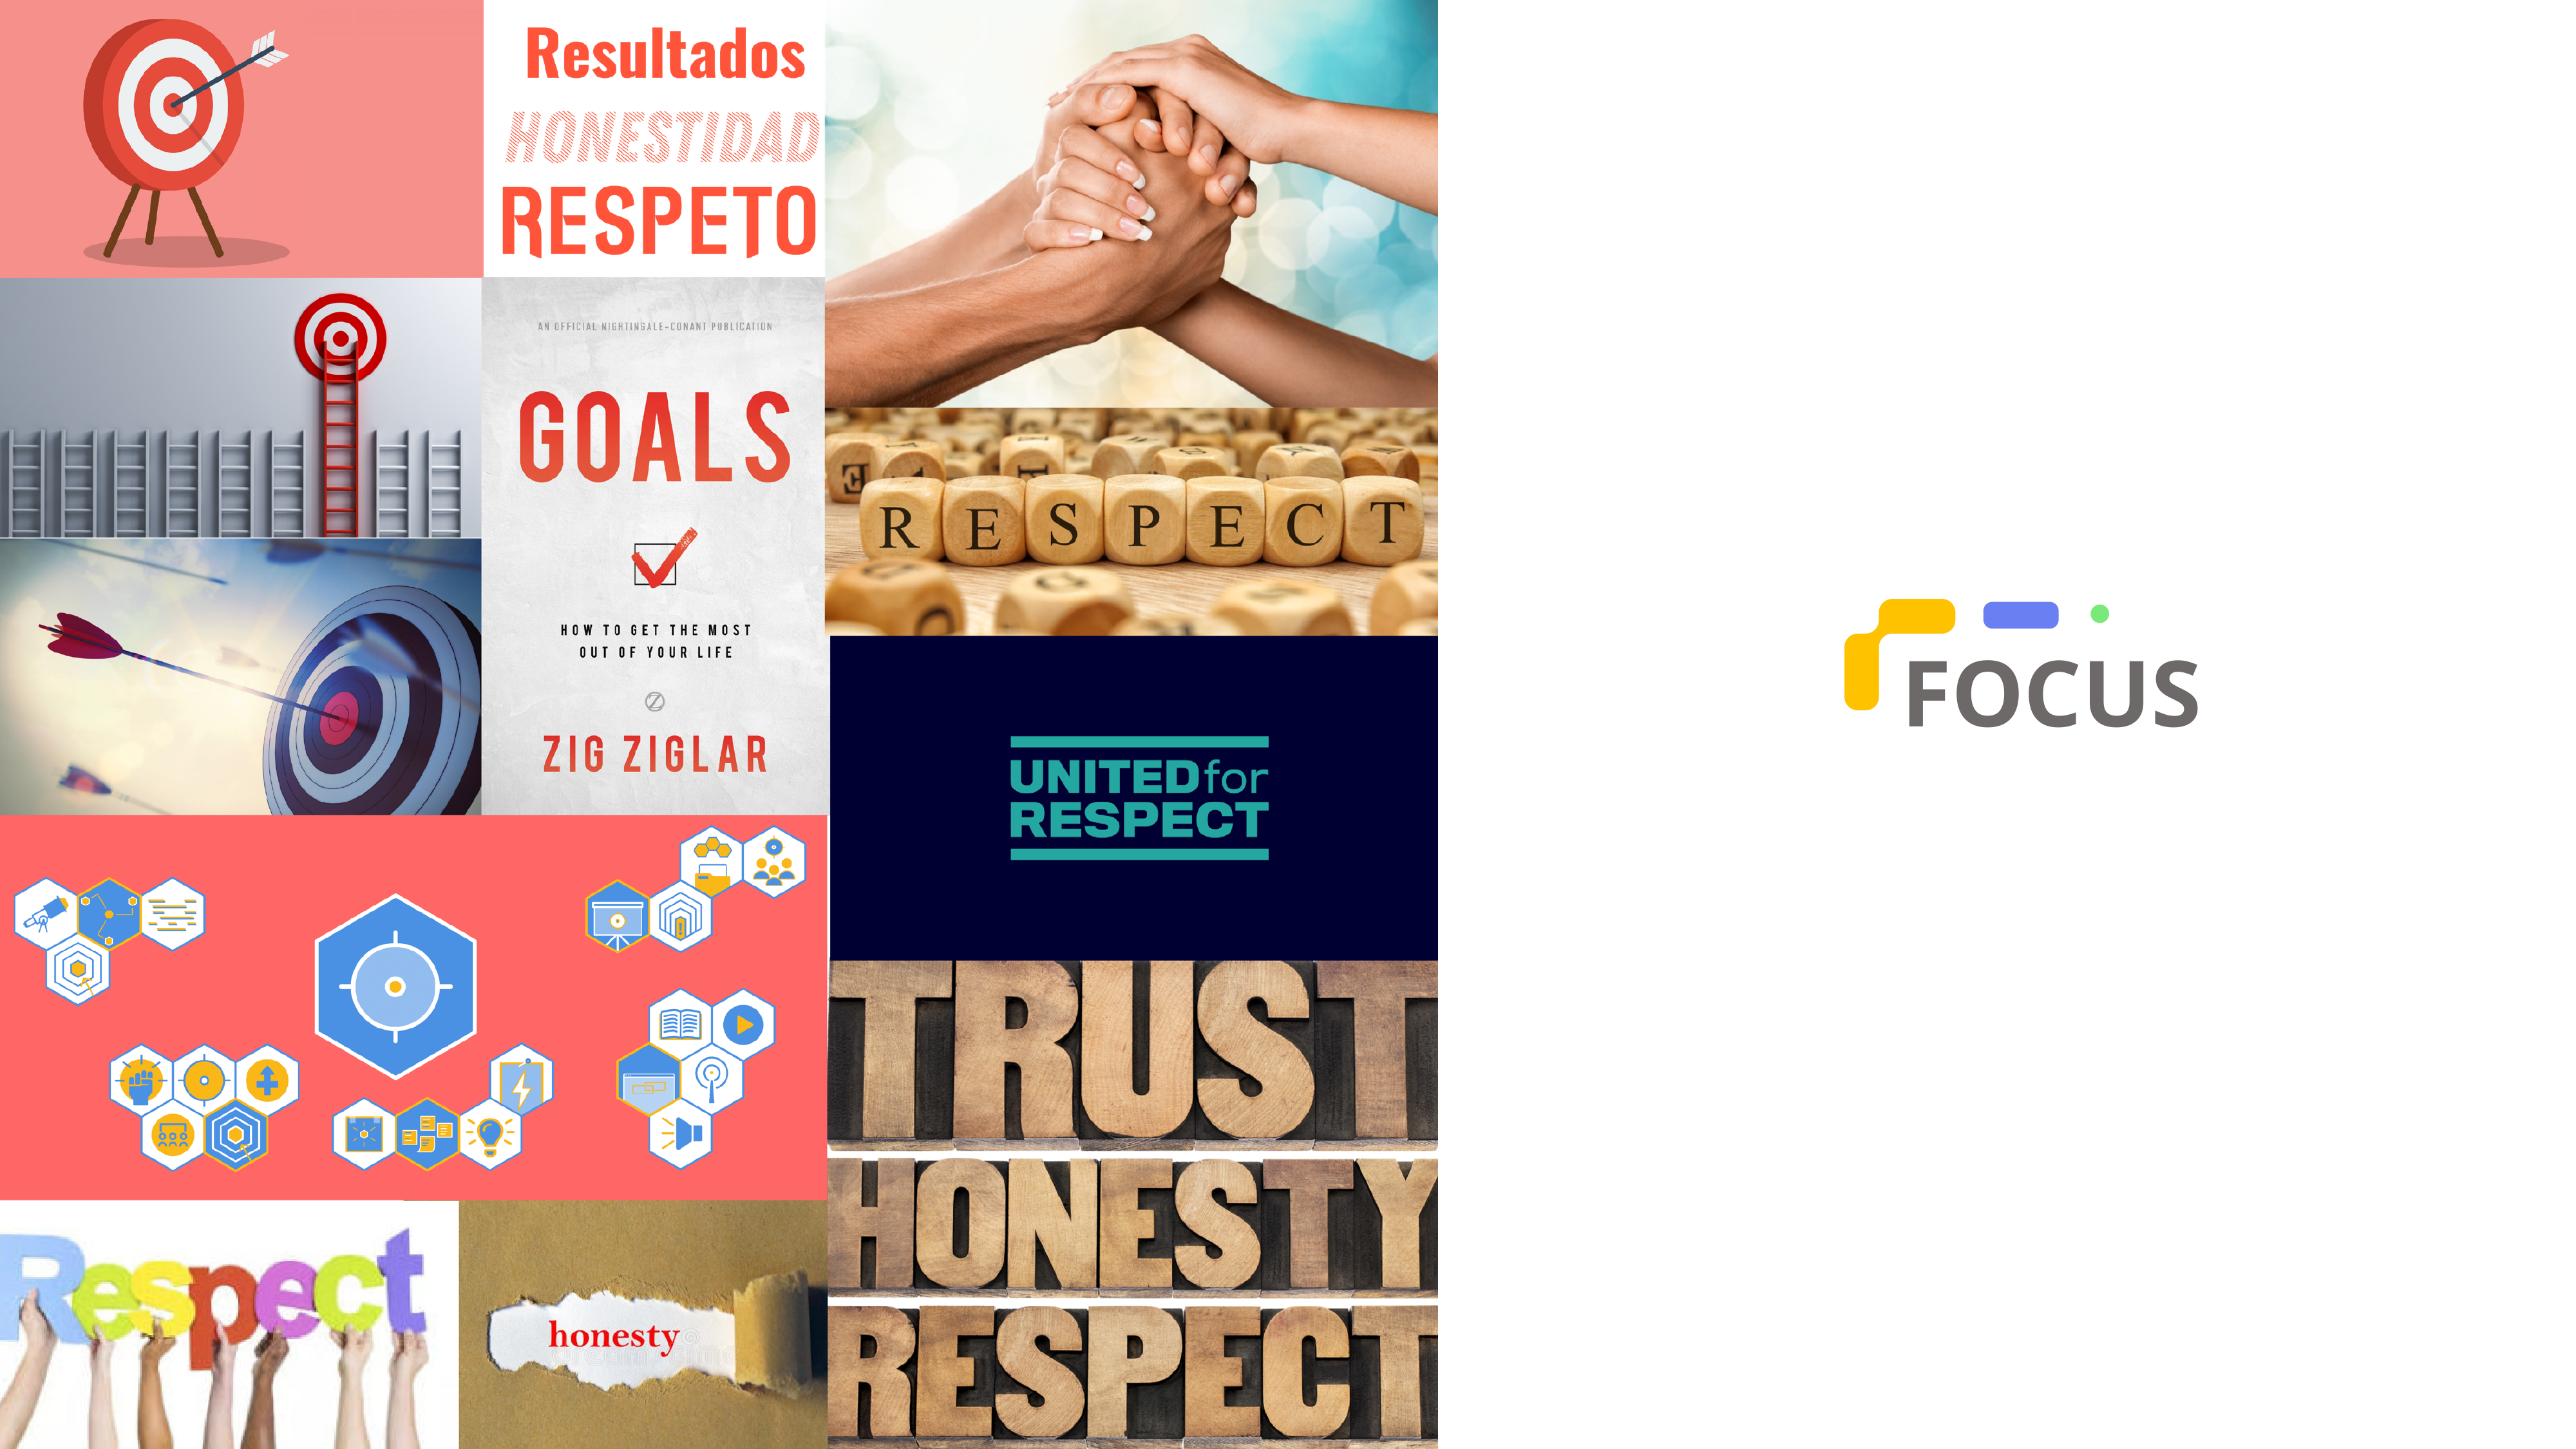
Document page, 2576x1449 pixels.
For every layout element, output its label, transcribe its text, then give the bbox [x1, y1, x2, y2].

picture [1844, 599, 2109, 710]
list FOCUS [1893, 618, 2288, 762]
picture [0, 0, 1439, 1449]
